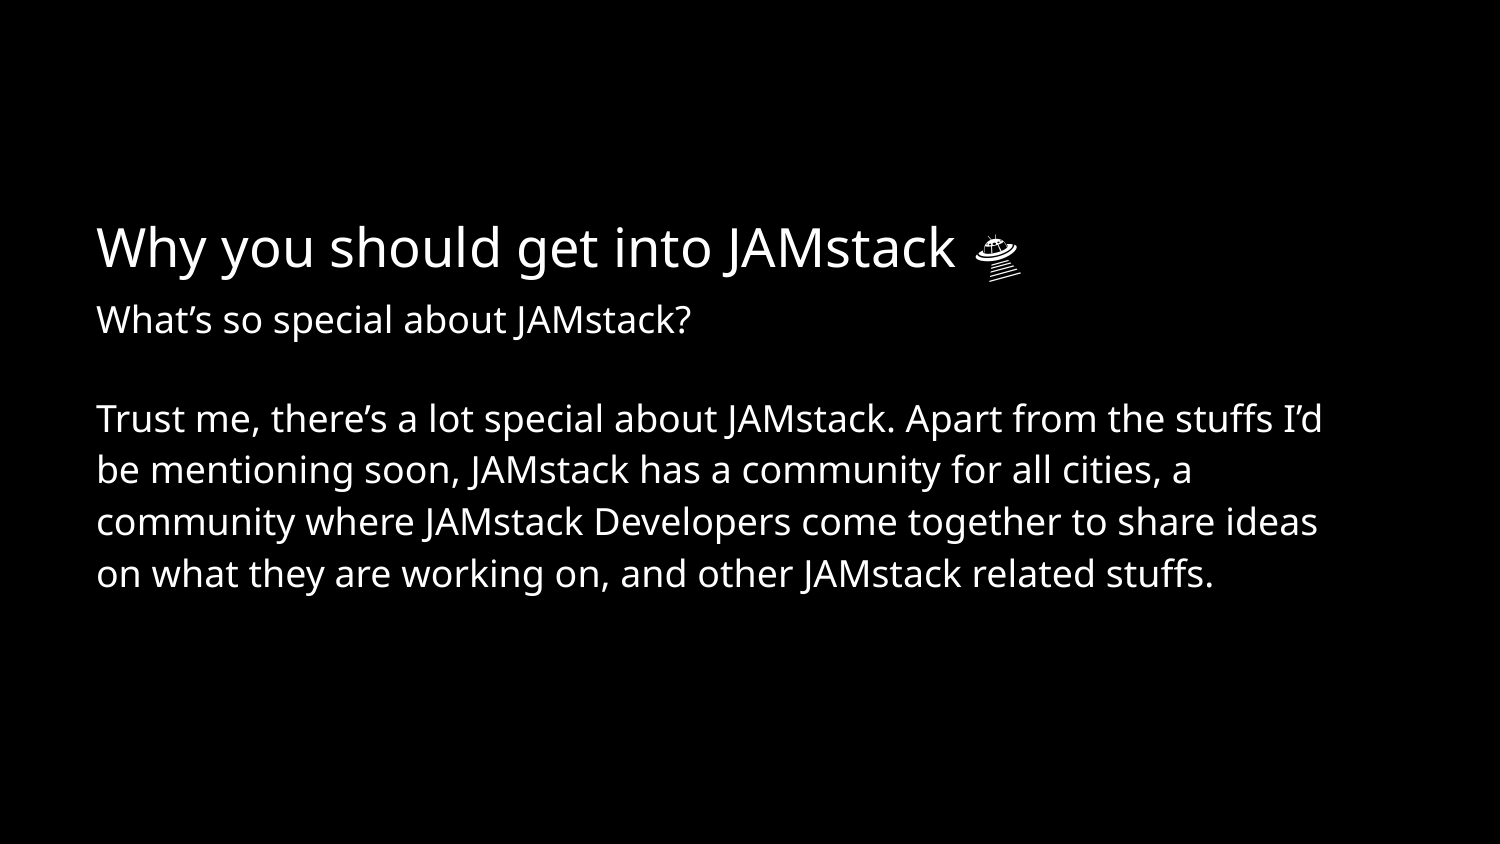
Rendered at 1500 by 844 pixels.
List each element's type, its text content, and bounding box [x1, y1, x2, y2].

text_box Trust me, there’s a lot special about JAMstack. Apart from the stuffs I’d be mentioning soon, JAMstack has a community for all cities, a community where JAMstack Developers come together to share ideas on what they are working on, and other JAMstack related stuffs. [81, 372, 1353, 571]
text_box What’s so special about JAMstack? [81, 281, 801, 363]
text_box Why you should get into JAMstack 🛸🤔 [81, 198, 1229, 290]
